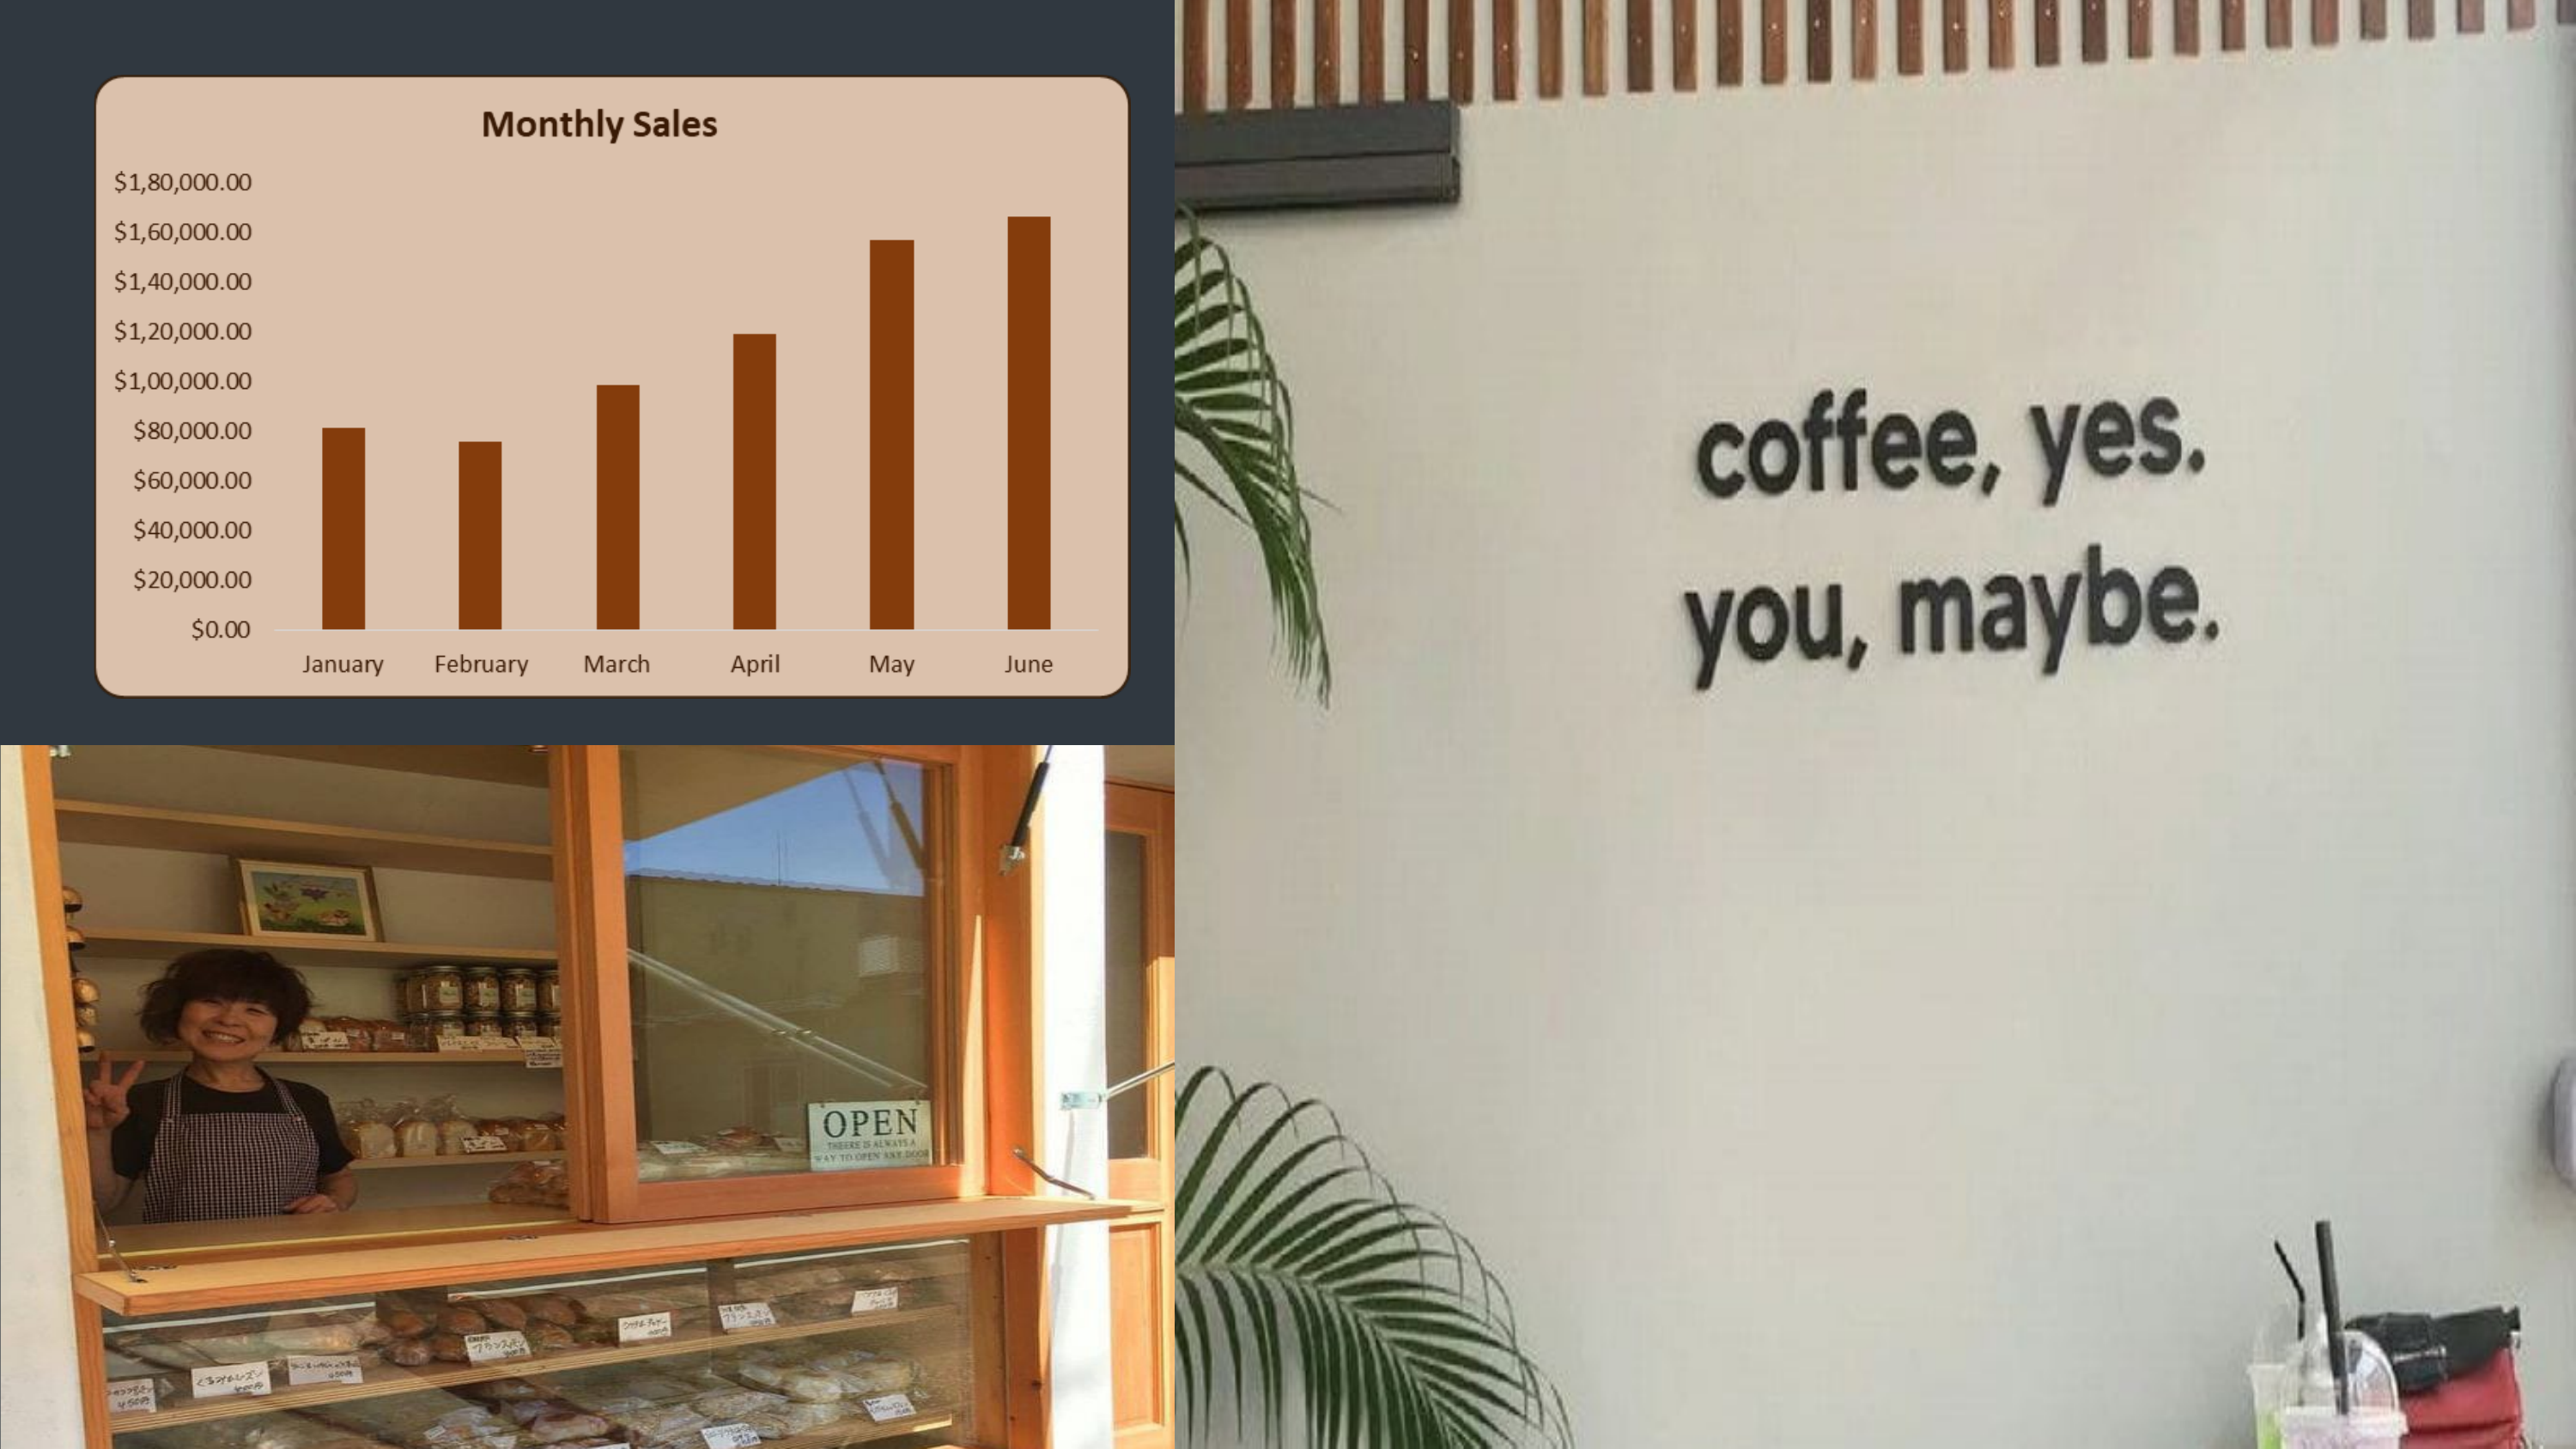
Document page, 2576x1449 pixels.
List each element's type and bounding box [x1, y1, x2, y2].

text_box [94, 75, 1131, 699]
text_box [0, 745, 1175, 1449]
text_box [1175, 0, 2576, 1449]
